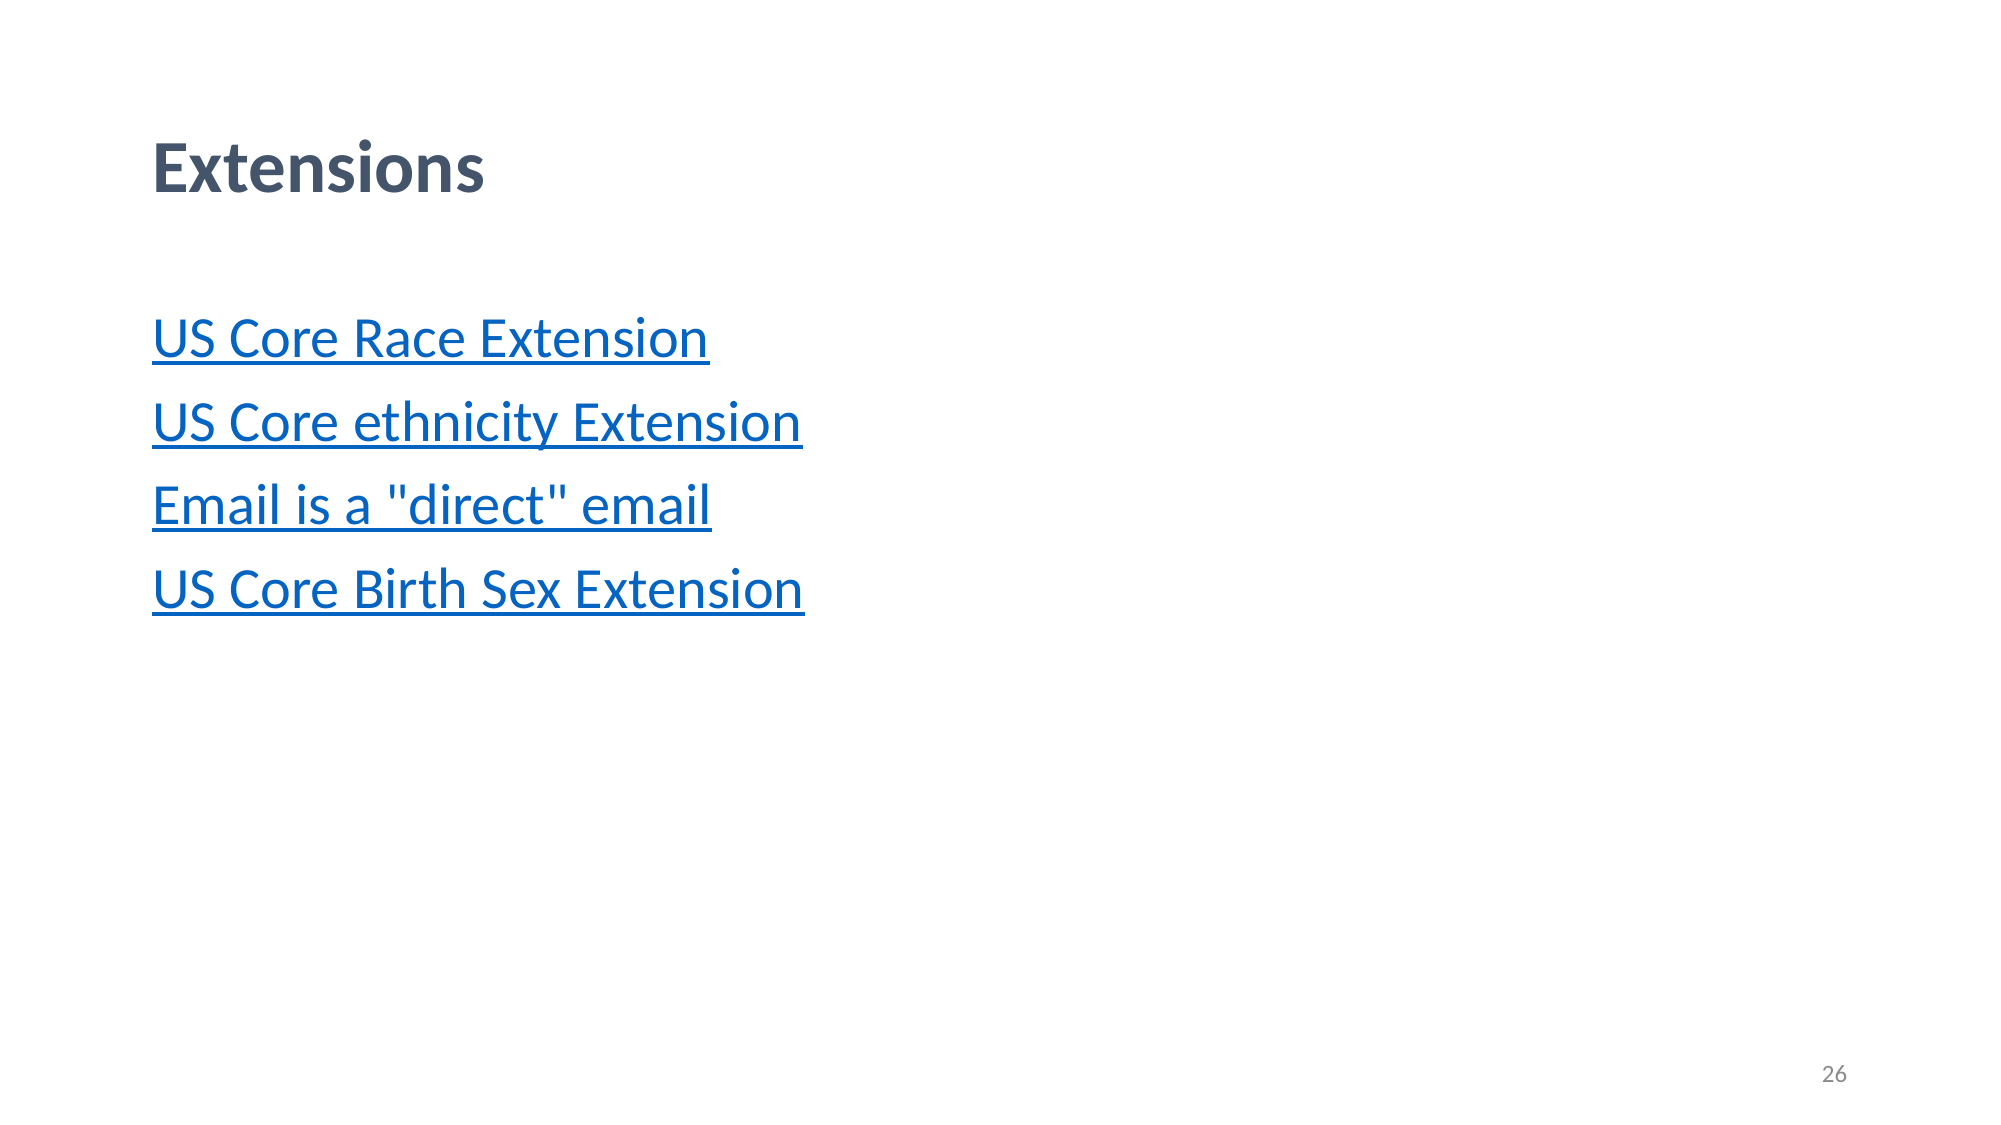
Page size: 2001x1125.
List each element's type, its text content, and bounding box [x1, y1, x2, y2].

slide_number 25 [1412, 1042, 1863, 1103]
title Extensions [137, 59, 1863, 278]
list US Core Race Extension US Core ethnicity Extension Email is a "direct" email US Core Birth Sex Extension [137, 299, 1863, 1014]
